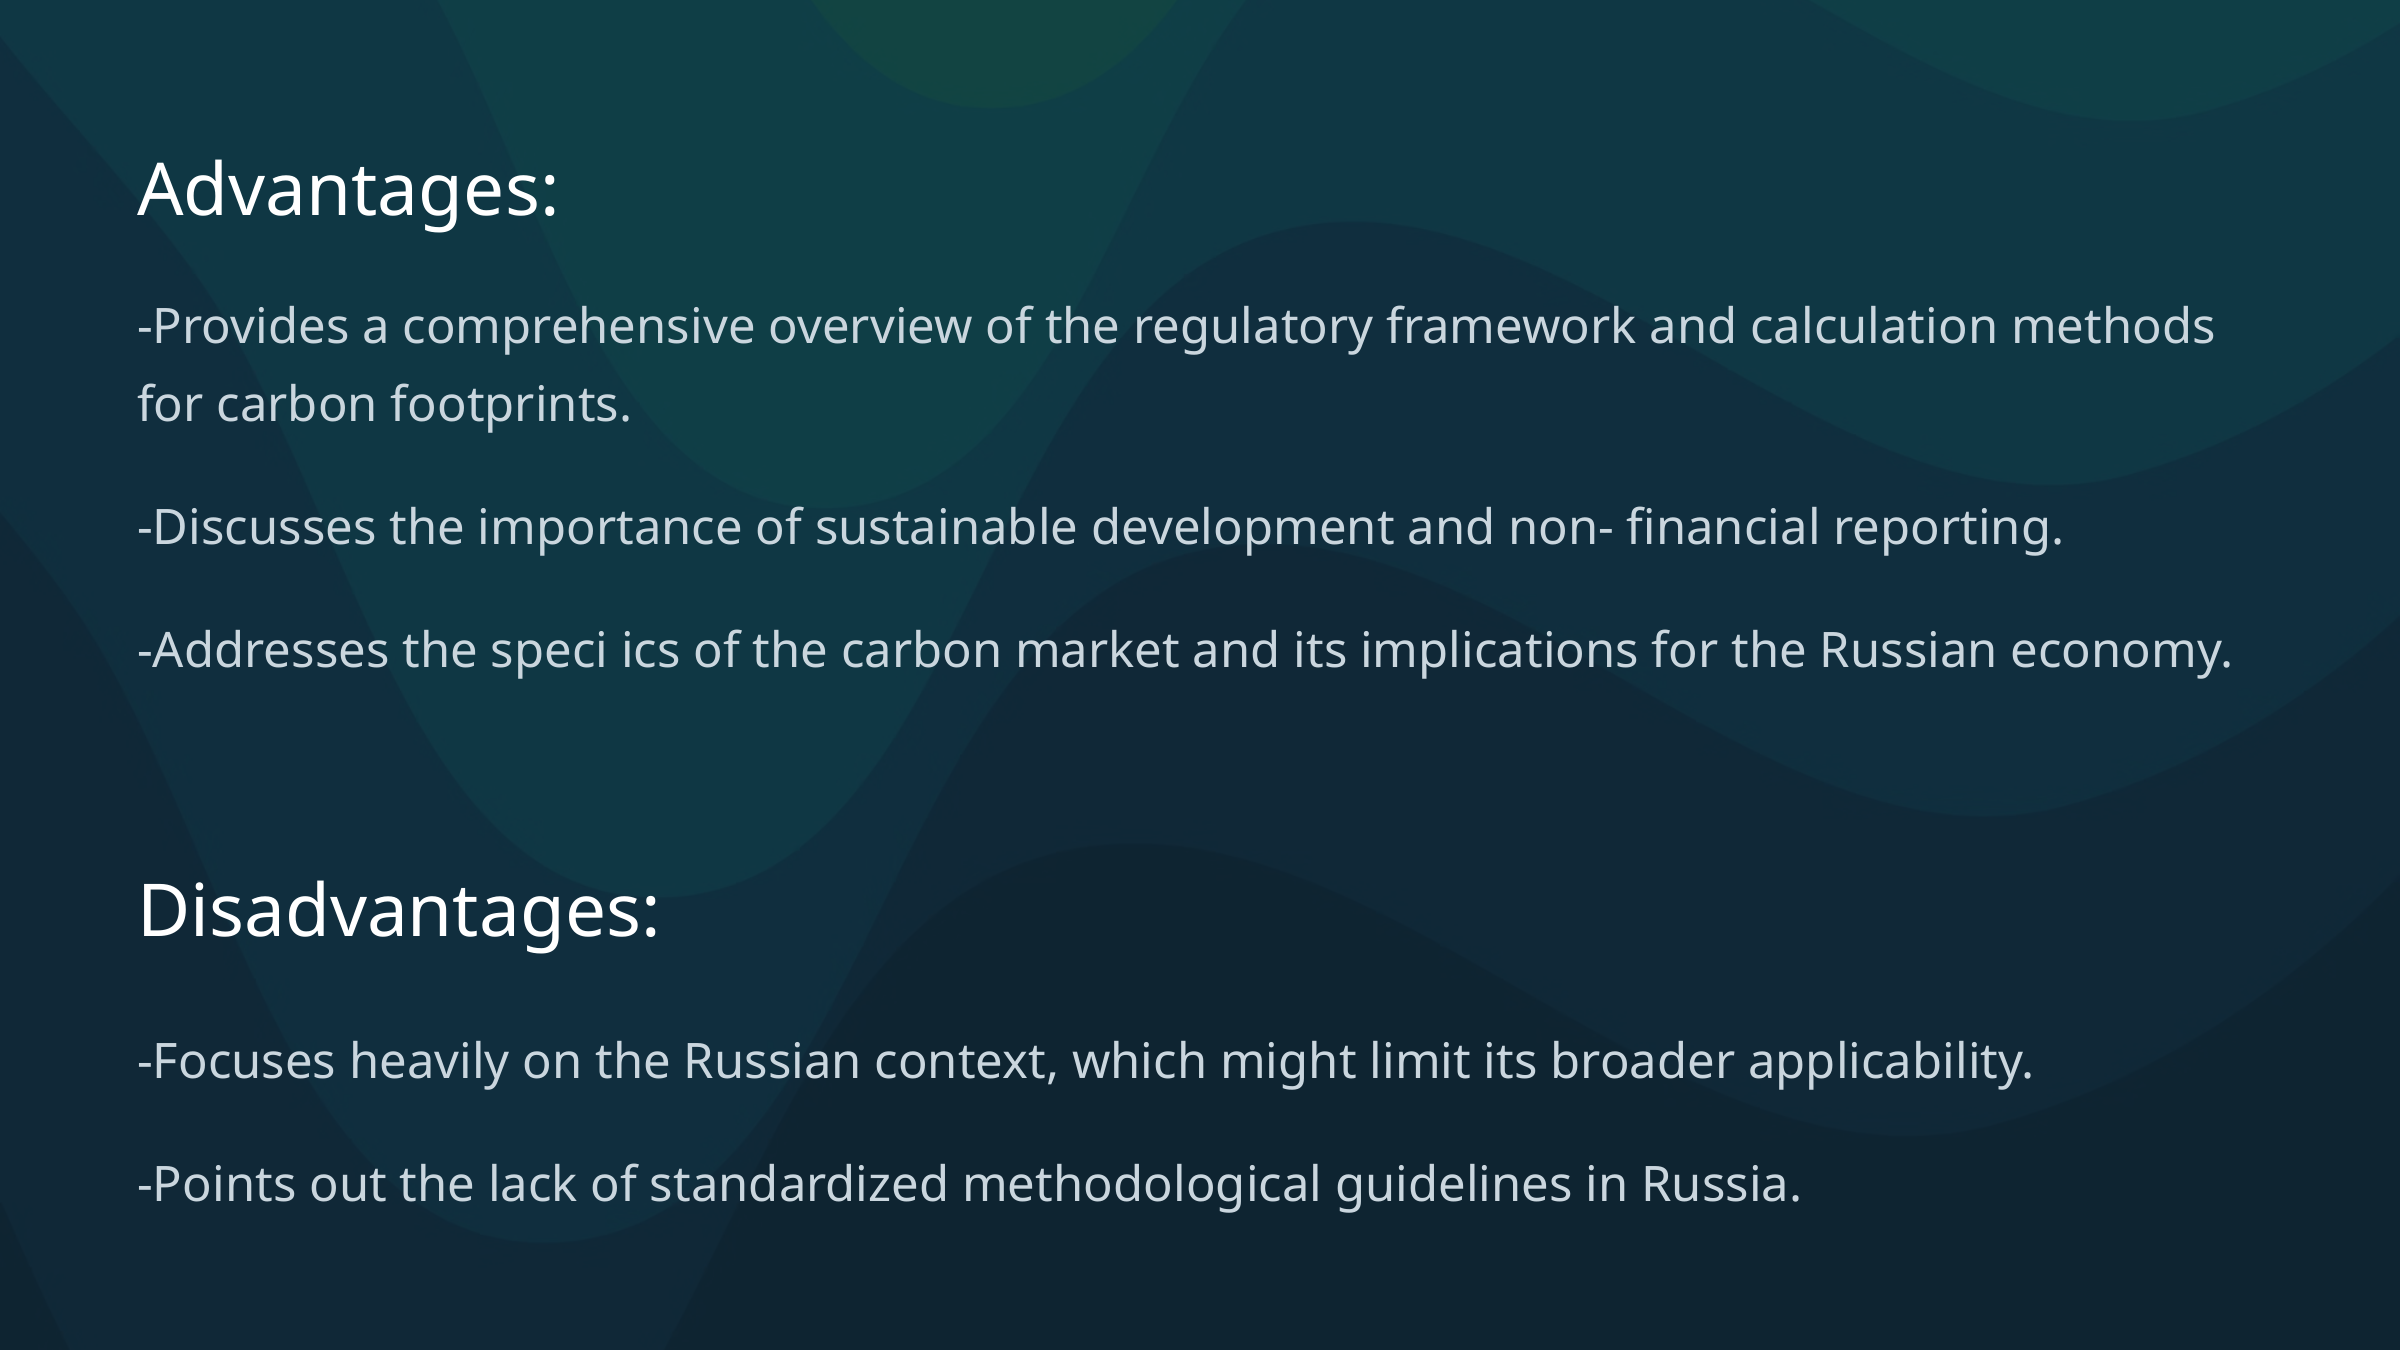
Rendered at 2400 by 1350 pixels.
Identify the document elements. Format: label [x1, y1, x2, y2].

text_box [0, 0, 2400, 1350]
